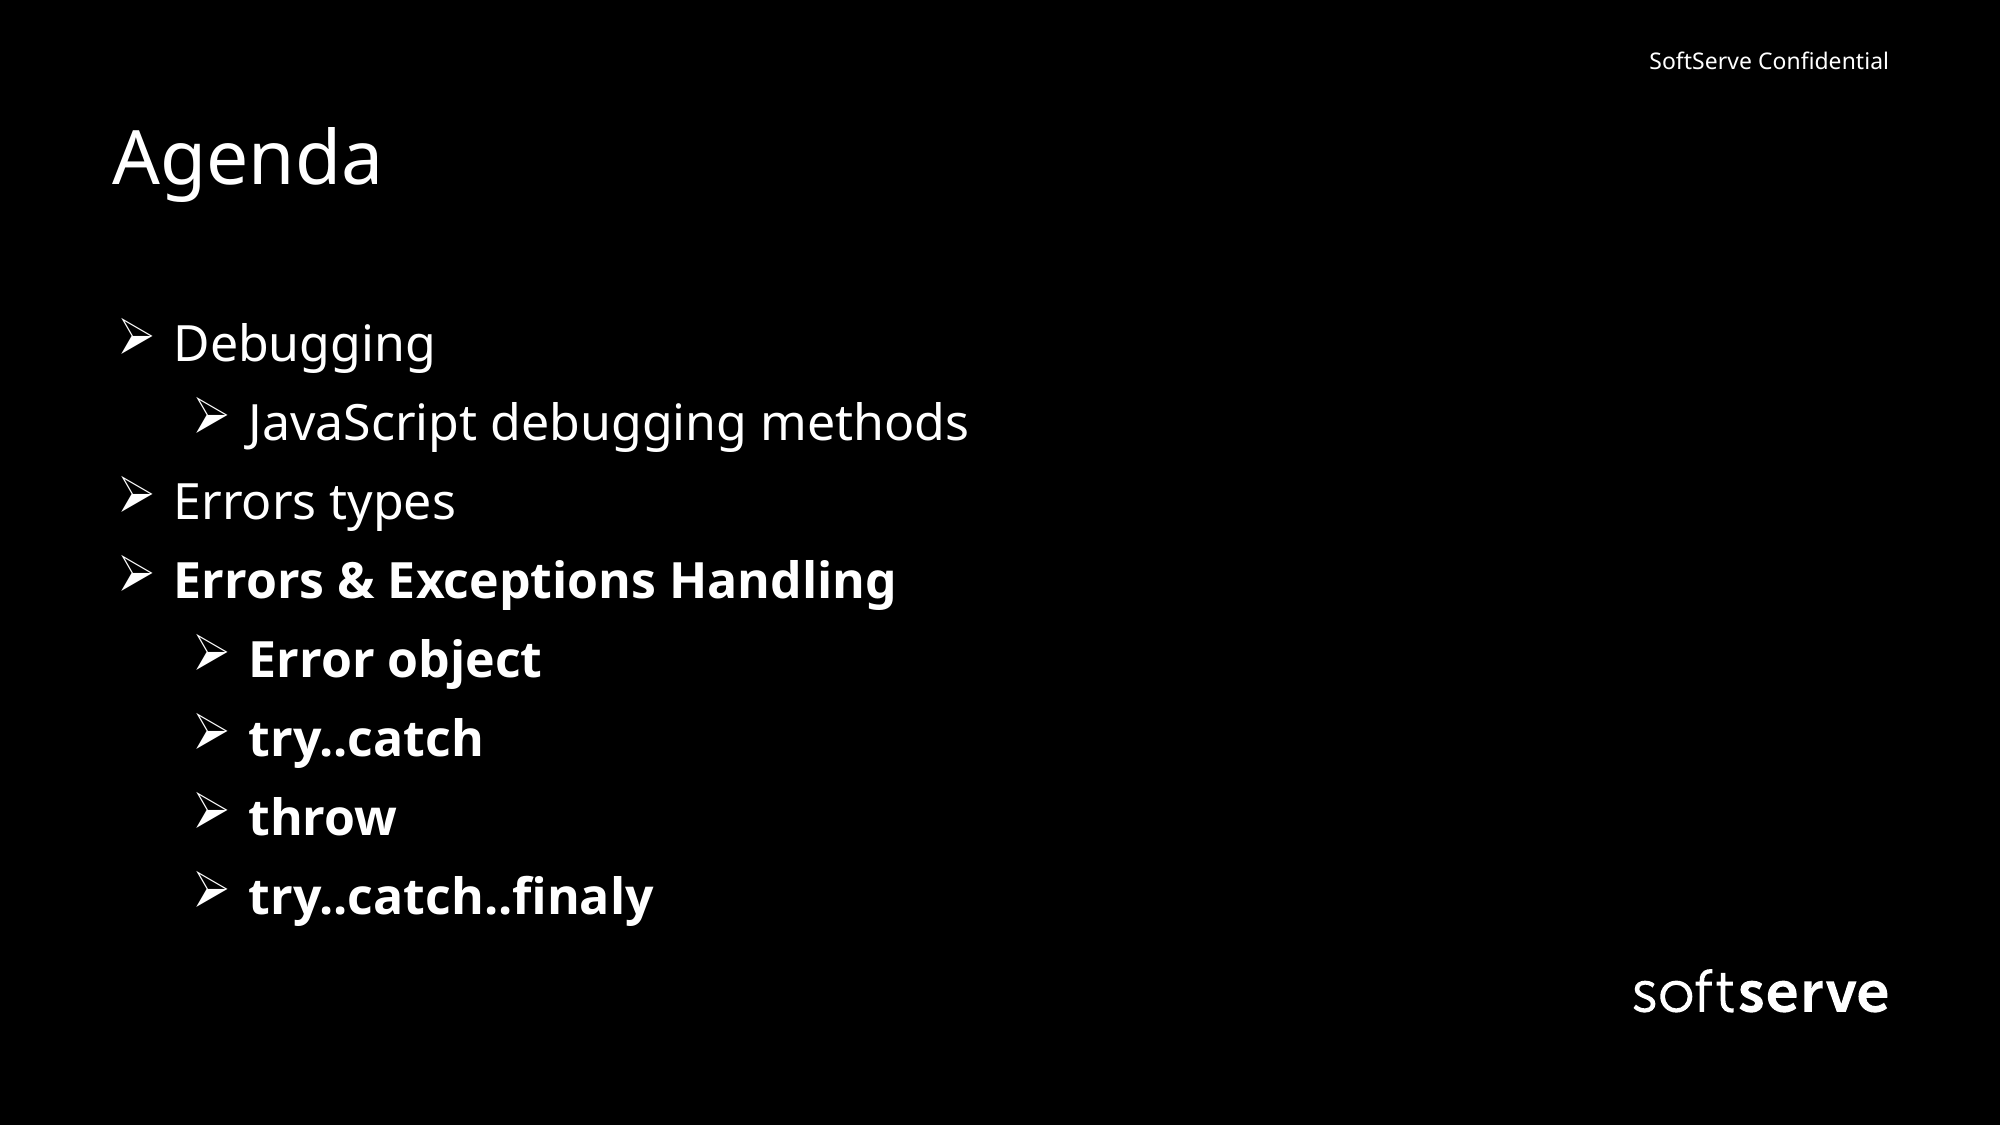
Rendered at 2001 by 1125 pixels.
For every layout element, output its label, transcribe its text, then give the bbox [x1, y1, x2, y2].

list Debugging JavaScript debugging methods Errors types Errors & Exceptions Handling Error object try..catch throw try..catch..finaly [117, 310, 1893, 874]
title Agenda [112, 112, 1888, 225]
